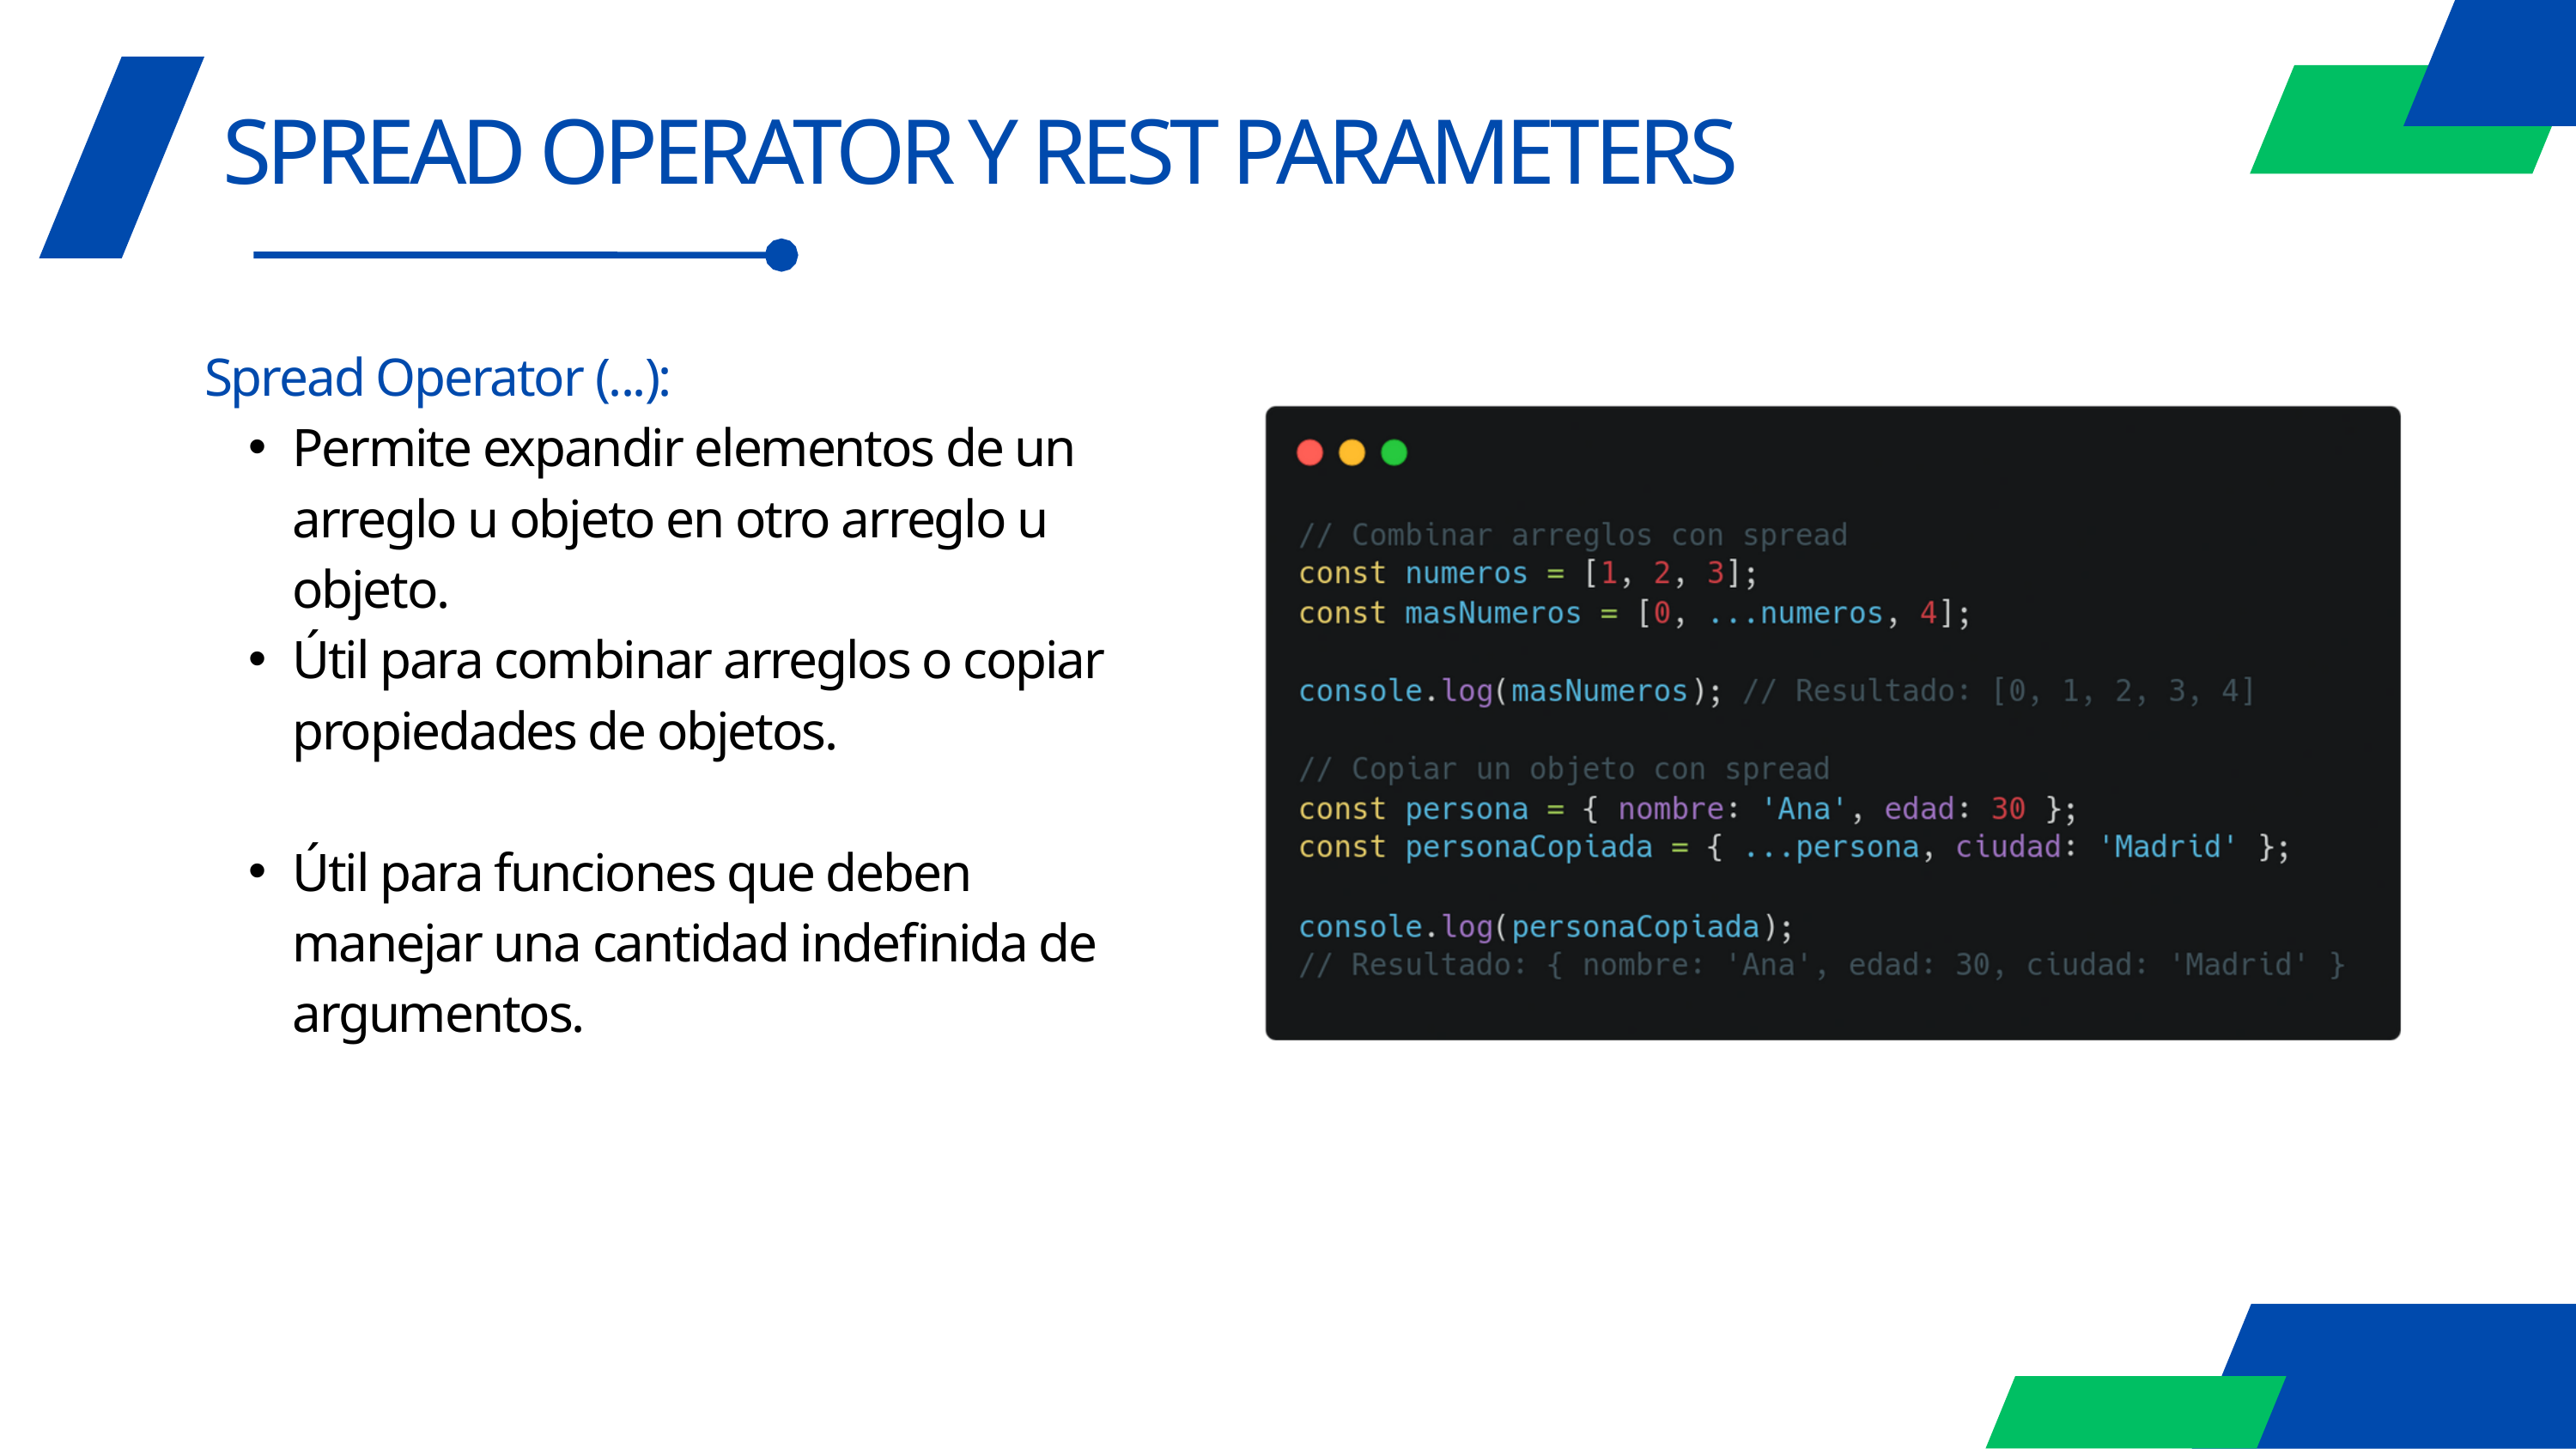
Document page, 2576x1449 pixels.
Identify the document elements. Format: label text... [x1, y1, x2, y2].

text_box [2191, 1292, 2576, 1449]
text_box Spread Operator (...): Permite expandir elementos de un arreglo u objeto en otro arreglo u objeto. Útil para combinar arreglos o copiar propiedades de objetos. Útil para funciones que deben manejar una cantidad indefinida de argumentos. [204, 336, 1118, 1114]
text_box SPREAD OPERATOR Y REST PARAMETERS [222, 76, 2432, 203]
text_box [2259, 64, 2567, 167]
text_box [39, 40, 205, 259]
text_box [1985, 1370, 2287, 1449]
text_box [1255, 395, 2414, 1053]
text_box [2413, 0, 2576, 120]
text_box [253, 246, 791, 264]
